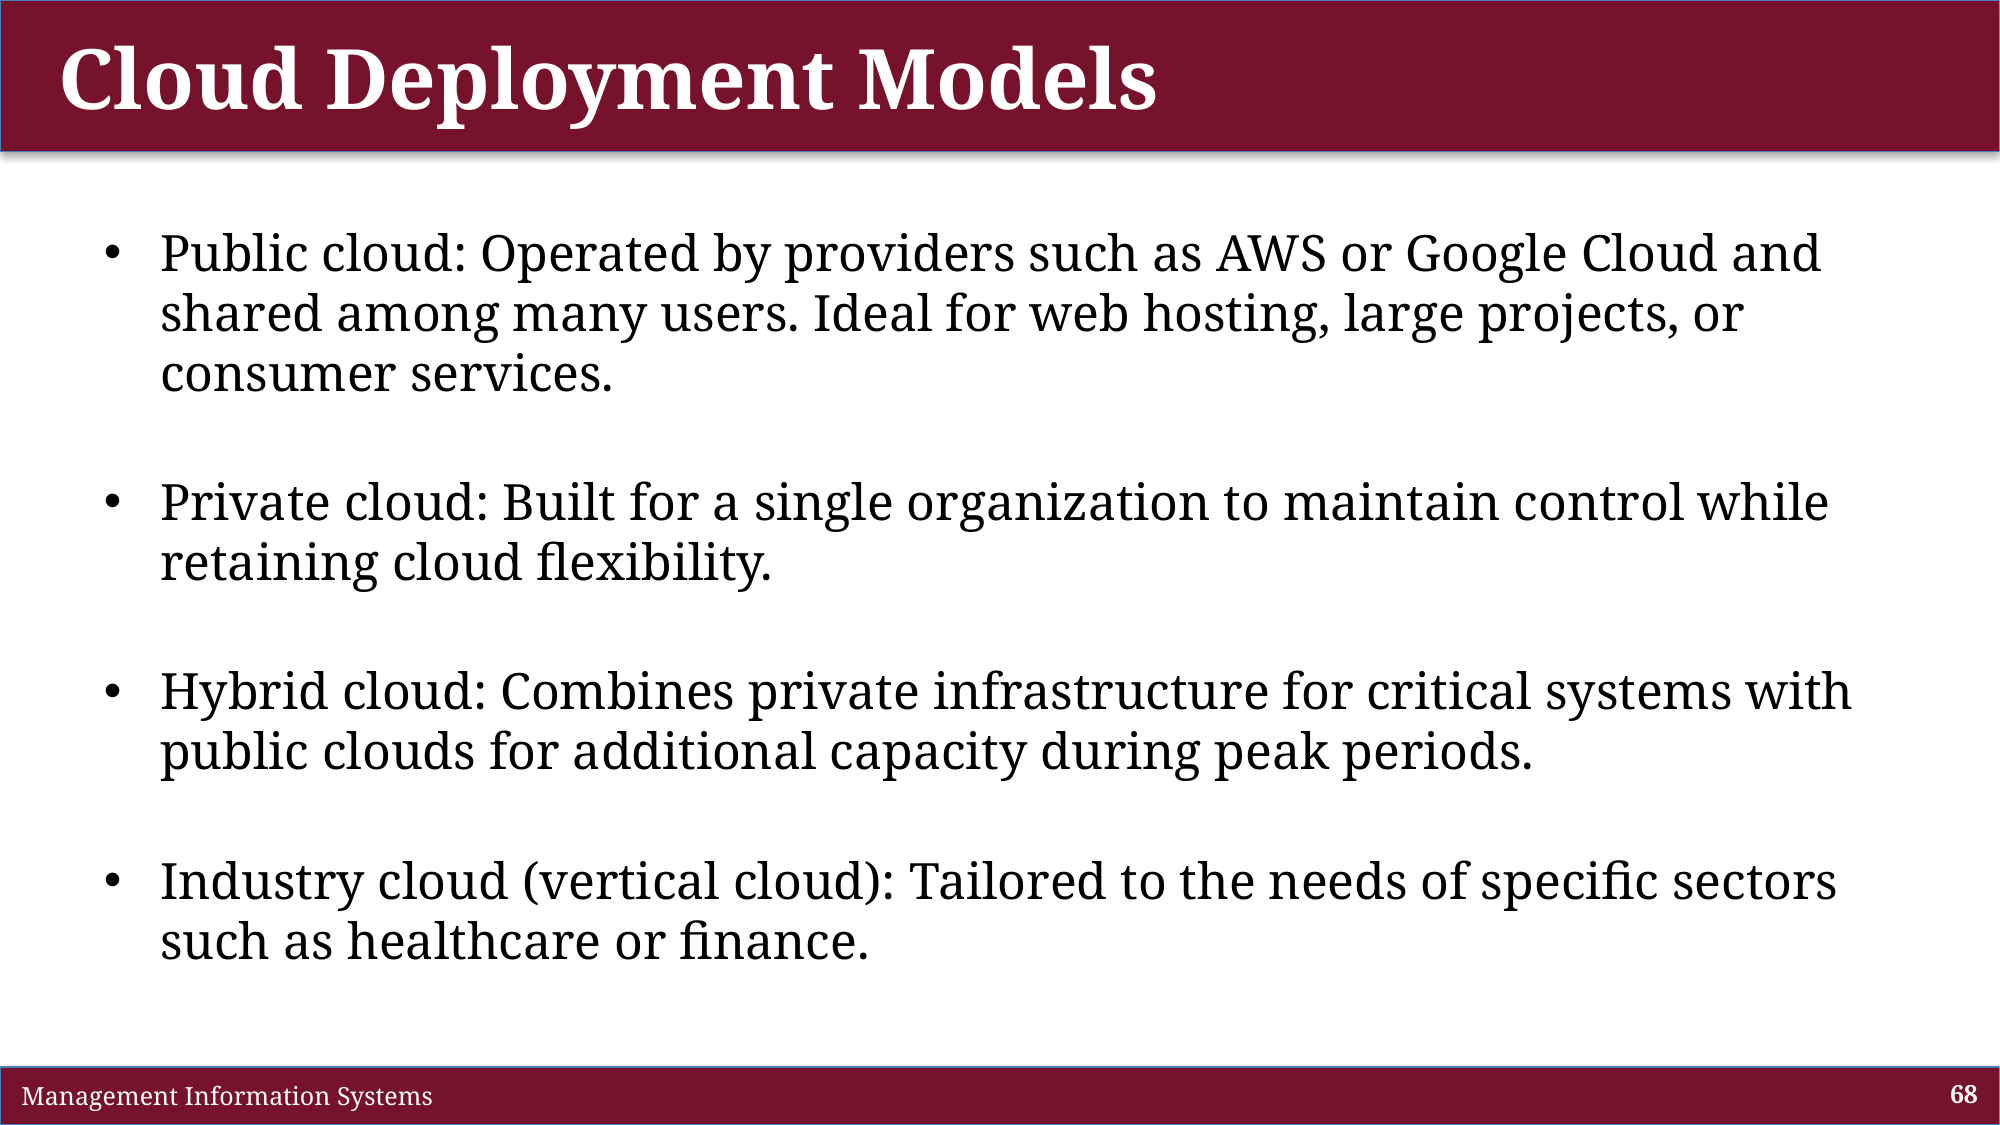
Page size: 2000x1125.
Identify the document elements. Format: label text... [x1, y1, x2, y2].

title Cloud Deployment Models [0, 0, 2000, 152]
text_box [475, 1066, 1649, 1125]
list Public cloud: Operated by providers such as AWS or Google Cloud and shared among many users. Ideal for web hosting, large projects, or consumer services. Private cloud: Built for a single organization to maintain control while retaining cloud flexibility. Hybrid cloud: Combines private infrastructure for critical systems with public clouds for additional capacity during peak periods. Industry cloud (vertical cloud): Tailored to the needs of specific sectors such as healthcare or finance. [88, 213, 1911, 1047]
slide_number 68 [1649, 1066, 2000, 1125]
footer Management Information Systems [0, 1066, 475, 1125]
